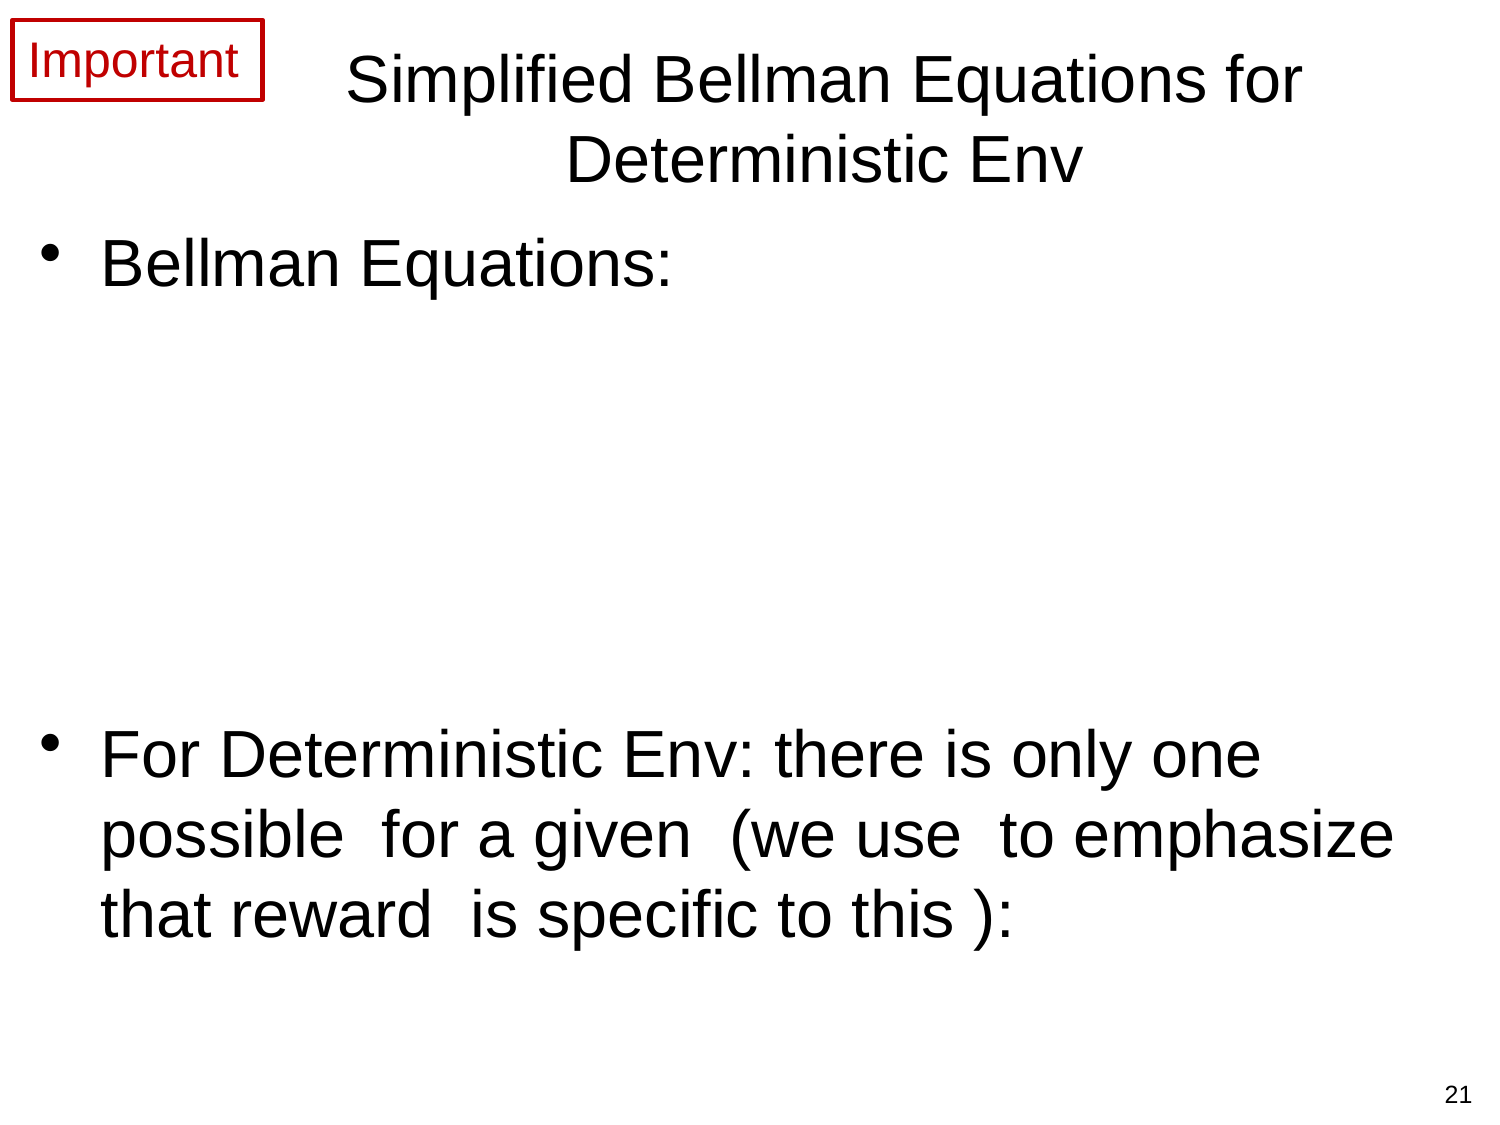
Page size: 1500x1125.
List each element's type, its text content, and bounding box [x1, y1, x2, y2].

slide_number 21 [1137, 1070, 1488, 1112]
text_box Important [12, 19, 263, 100]
title Simplified Bellman Equations for Deterministic Env [149, 44, 1500, 188]
